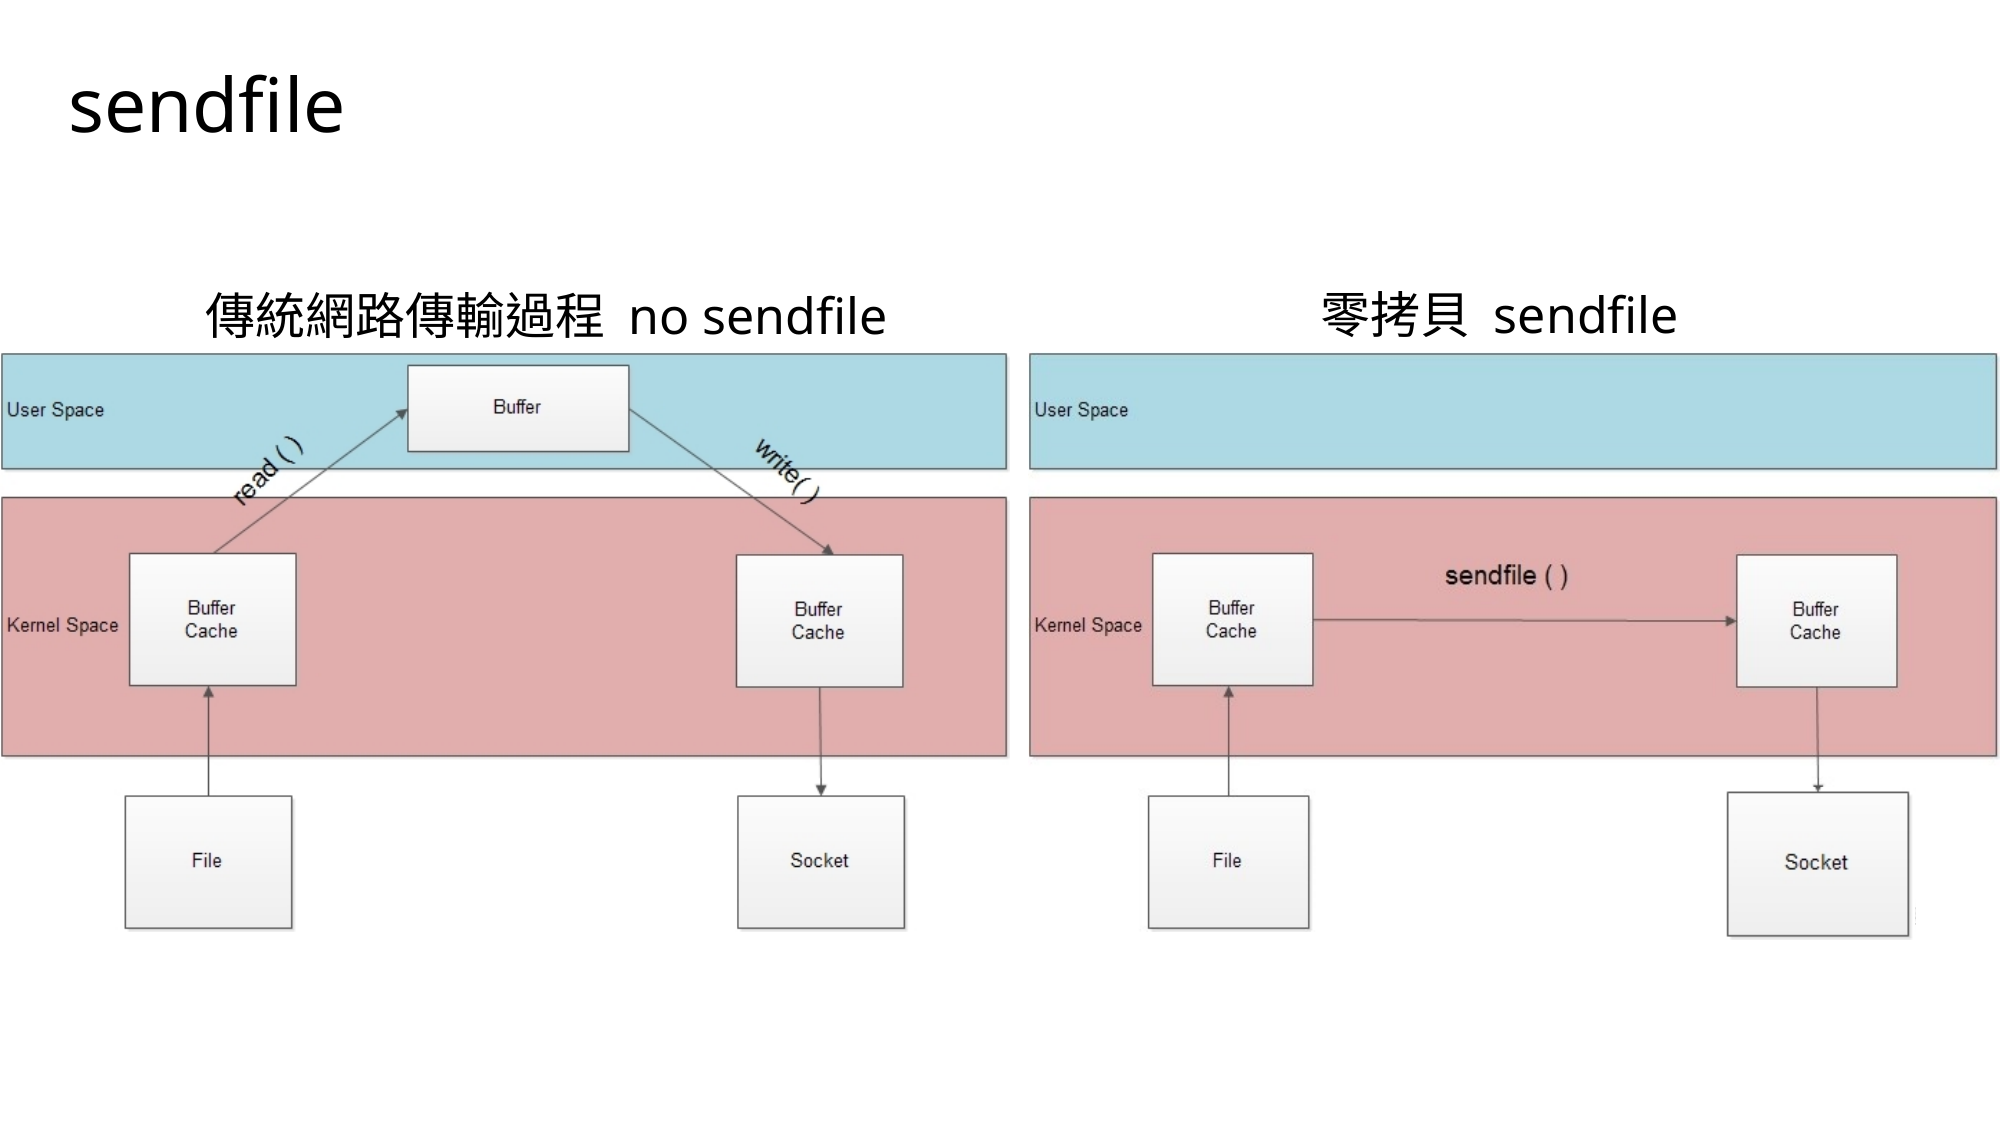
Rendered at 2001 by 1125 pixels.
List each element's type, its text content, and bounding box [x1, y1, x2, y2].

text_box sendfile [53, 50, 380, 155]
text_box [1028, 352, 2000, 1088]
text_box 傳統網路傳輸過程 no sendfile [190, 277, 916, 352]
text_box 零拷貝 sendfile [1305, 276, 1694, 352]
picture [0, 352, 1010, 932]
